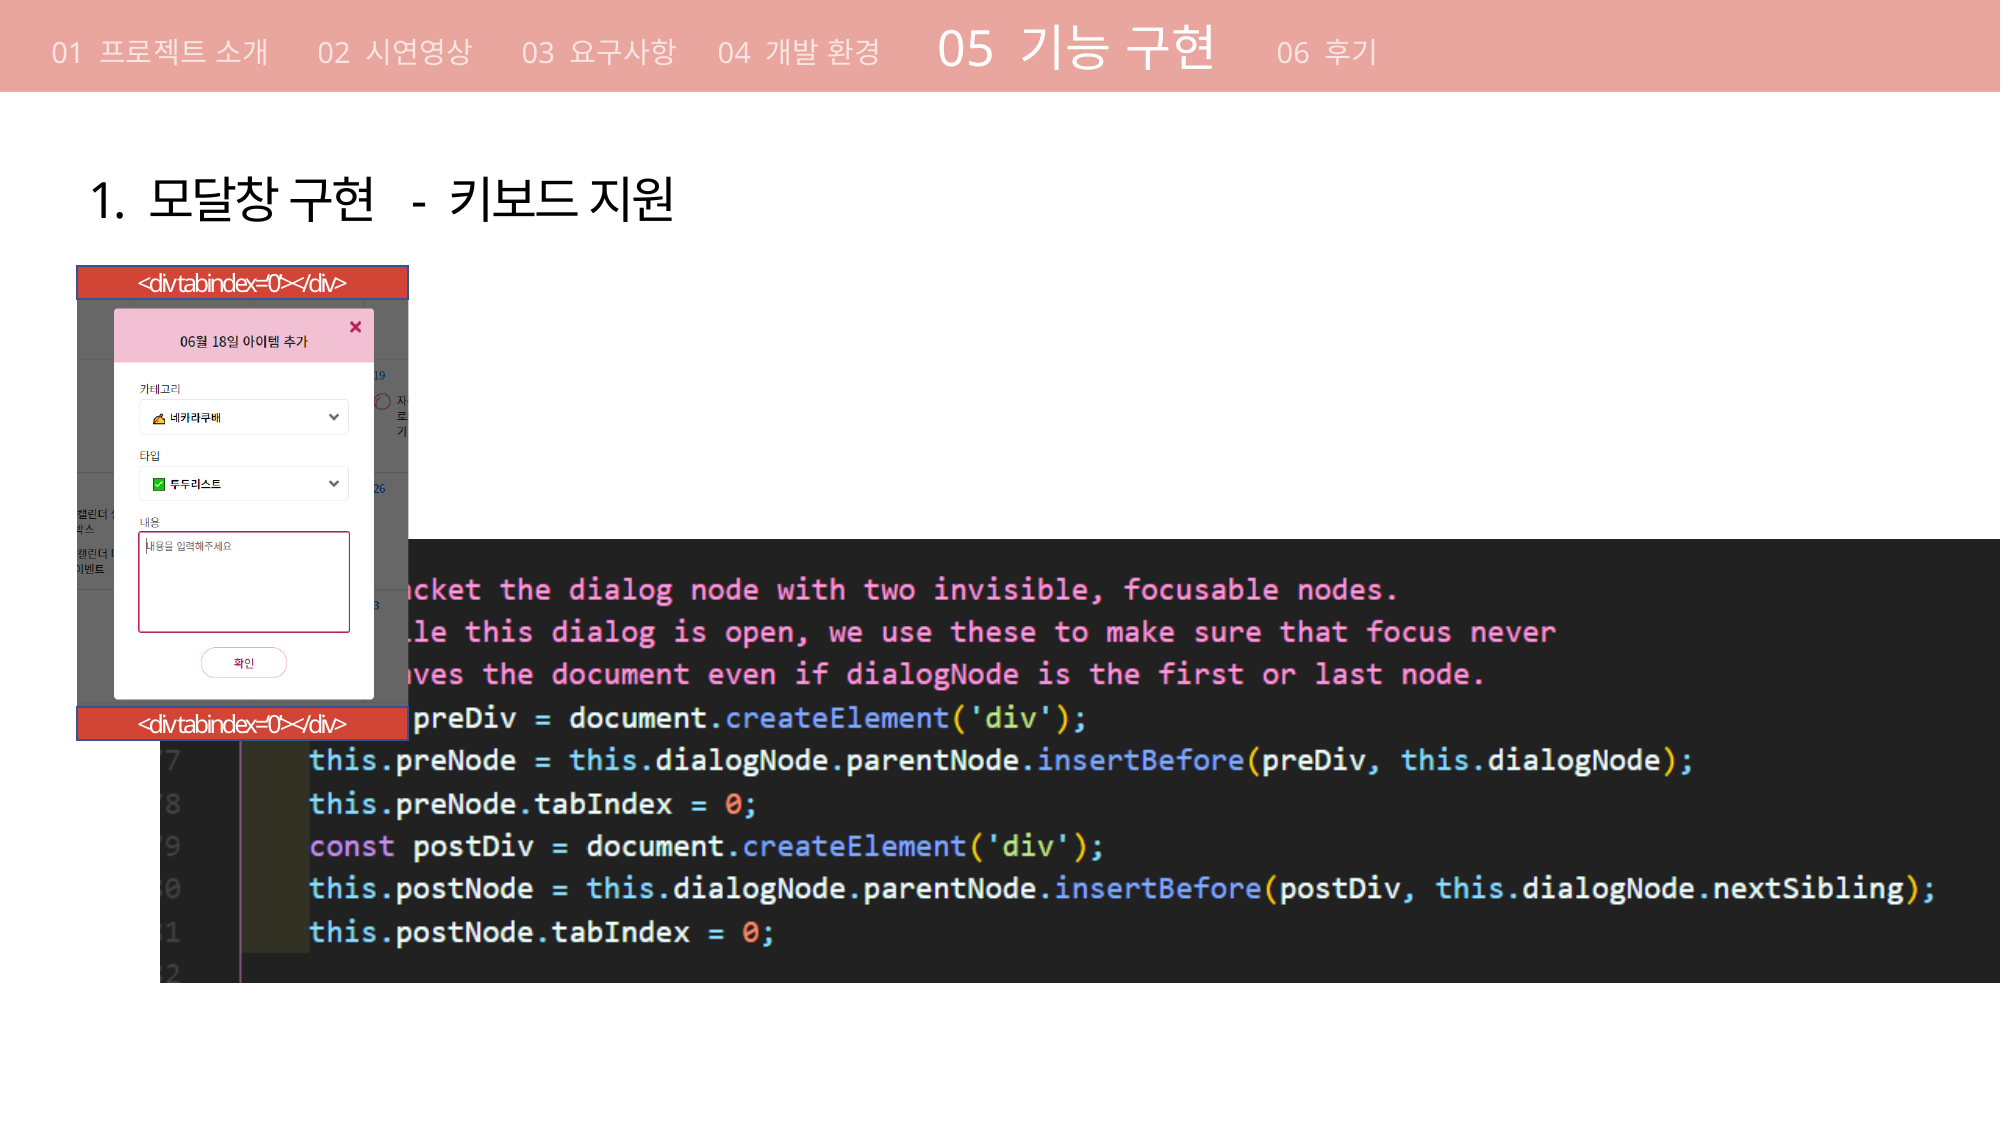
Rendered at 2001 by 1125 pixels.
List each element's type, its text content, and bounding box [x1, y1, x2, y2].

text_box 06 후기 [1261, 26, 1394, 77]
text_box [77, 265, 409, 741]
picture [160, 539, 2000, 983]
text_box [0, 0, 2000, 93]
text_box 1. 모달창 구현 - 키보드 지원 [72, 126, 709, 252]
text_box 05 기능 구현 [923, 8, 1233, 84]
text_box 01 프로젝트 소개 02 시연영상 03 요구사항 04 개발 환경 [36, 26, 897, 77]
